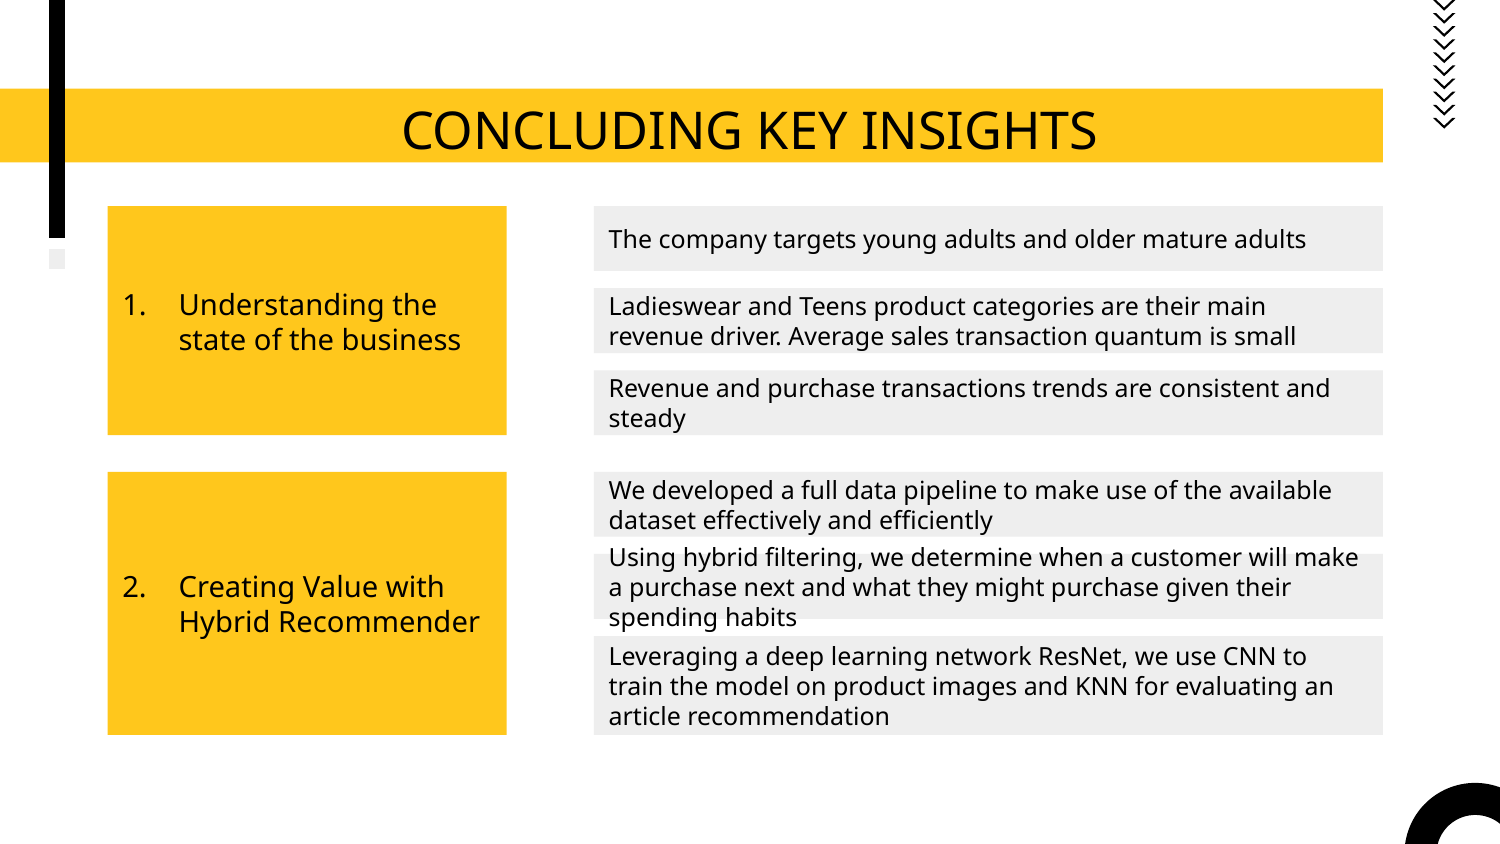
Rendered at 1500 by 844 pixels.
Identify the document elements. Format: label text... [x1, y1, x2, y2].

text_box Leveraging a deep learning network ResNet, we use CNN to train the model on product images and KNN for evaluating an article recommendation [592, 634, 1385, 737]
text_box Using hybrid filtering, we determine when a customer will make a purchase next and what they might purchase given their spending habits [592, 552, 1385, 621]
text_box Ladieswear and Teens product categories are their main revenue driver. Average sales transaction quantum is small [592, 286, 1385, 355]
text_box Revenue and purchase transactions trends are consistent and steady [592, 368, 1385, 437]
text_box Creating Value with Hybrid Recommender [105, 470, 509, 737]
text_box We developed a full data pipeline to make use of the available dataset effectively and efficiently [592, 470, 1385, 539]
title CONCLUDING KEY INSIGHTS [116, 88, 1383, 170]
text_box Understanding the state of the business [105, 204, 509, 437]
text_box The company targets young adults and older mature adults [592, 204, 1385, 273]
